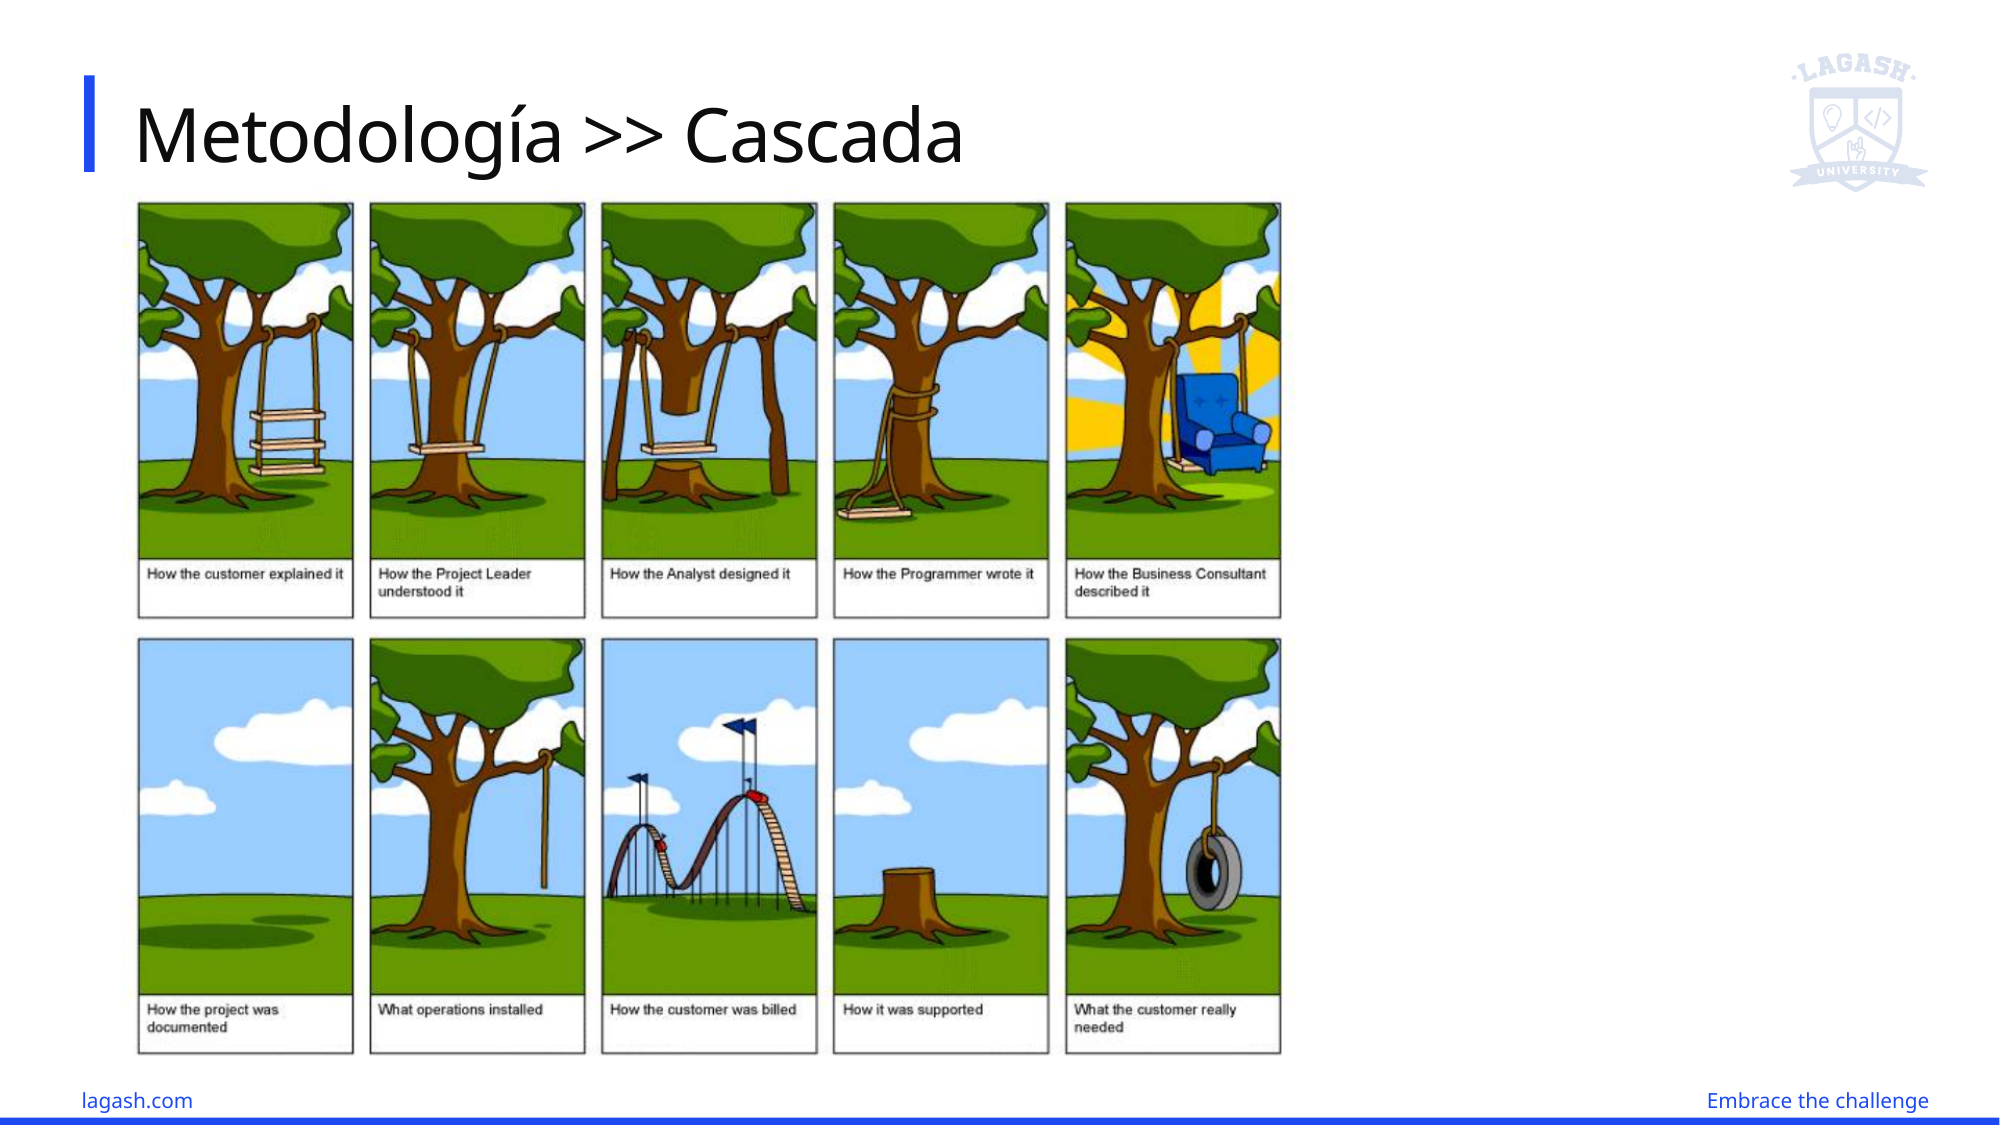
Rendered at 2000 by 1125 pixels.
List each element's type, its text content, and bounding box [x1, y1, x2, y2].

list Metodología >> Cascada [119, 74, 1933, 204]
picture [1789, 52, 1929, 193]
picture [118, 191, 1307, 1067]
